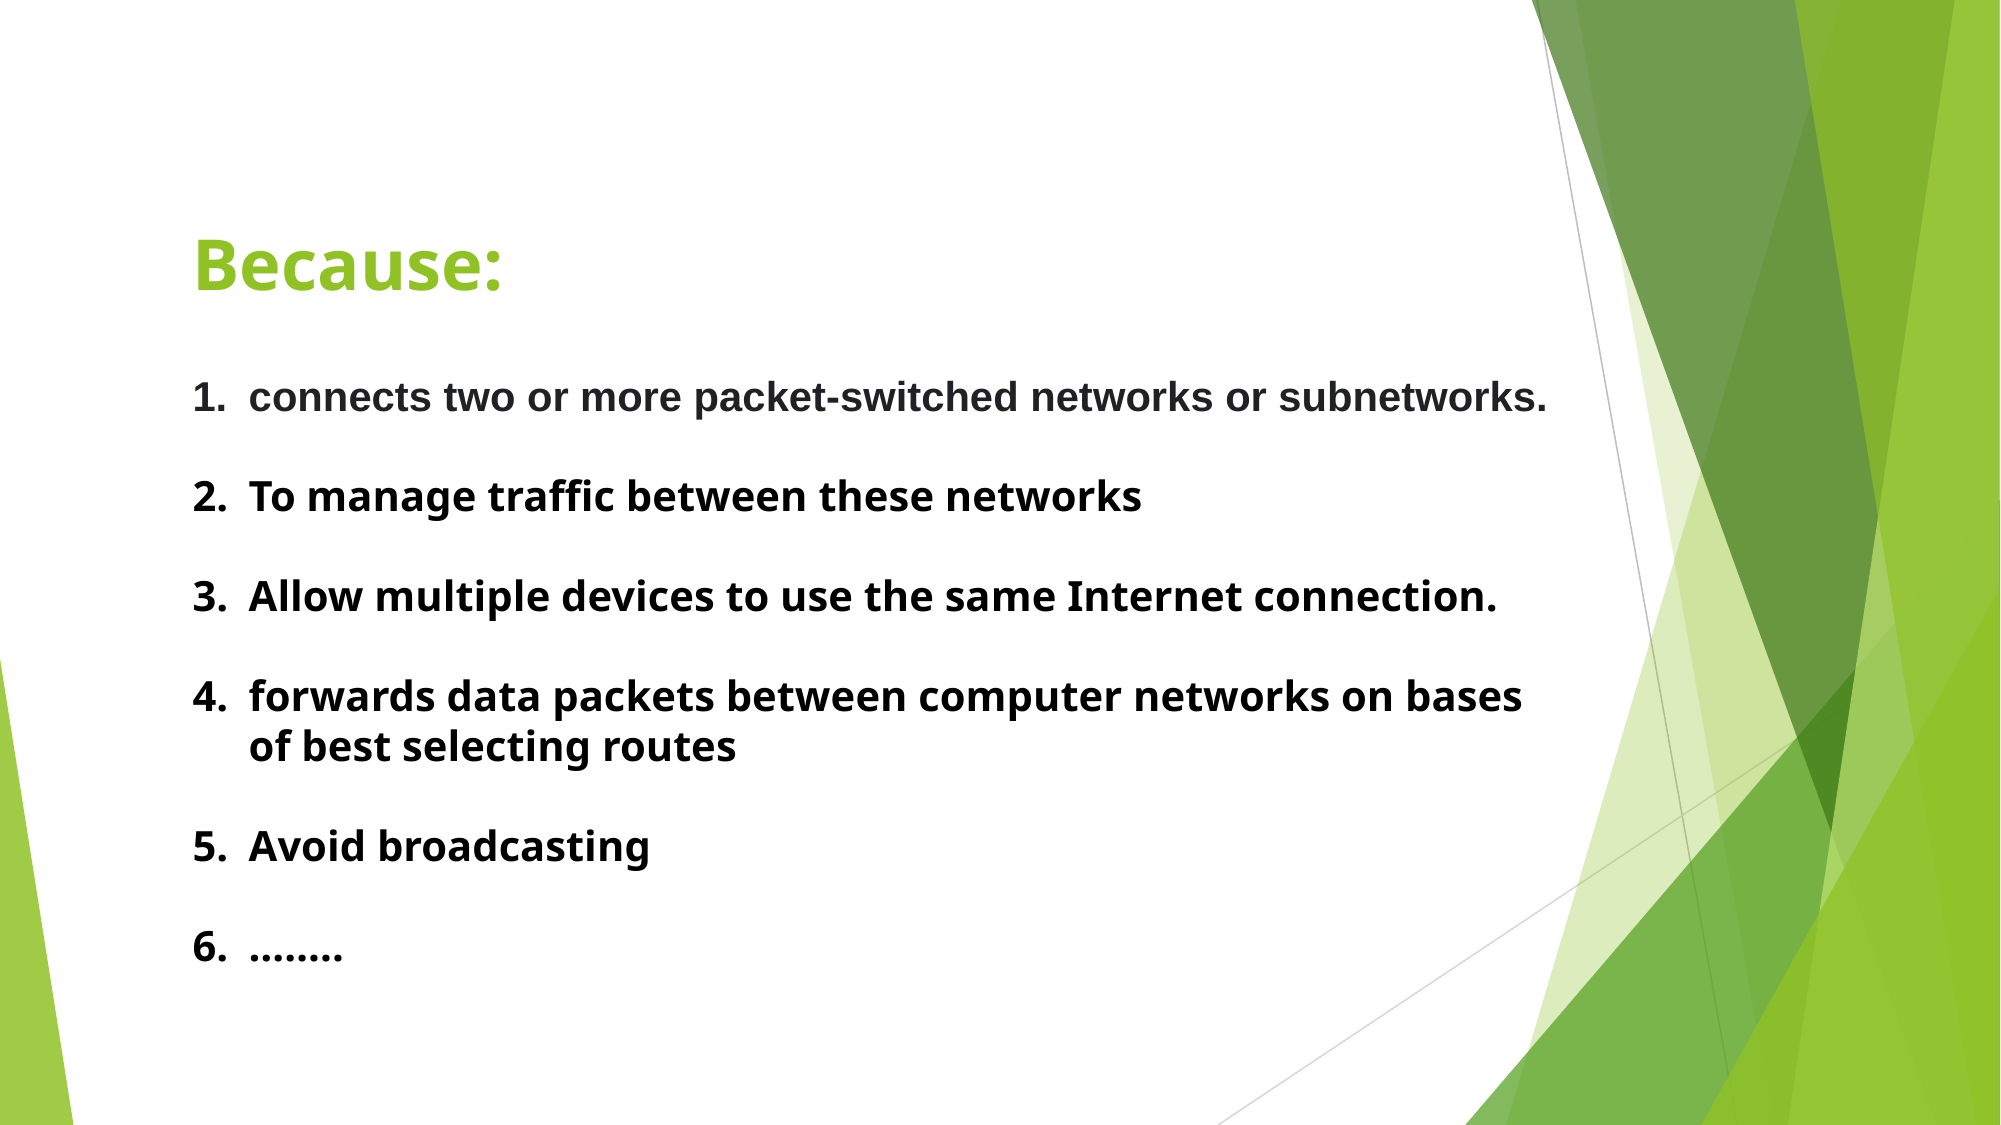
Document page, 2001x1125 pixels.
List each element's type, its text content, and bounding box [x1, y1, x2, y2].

text_box Because: [177, 211, 743, 312]
text_box connects two or more packet-switched networks or subnetworks. To manage traffic between these networks Allow multiple devices to use the same Internet connection. forwards data packets between computer networks on bases of best selecting routes Avoid broadcasting …….. [177, 361, 1588, 1028]
